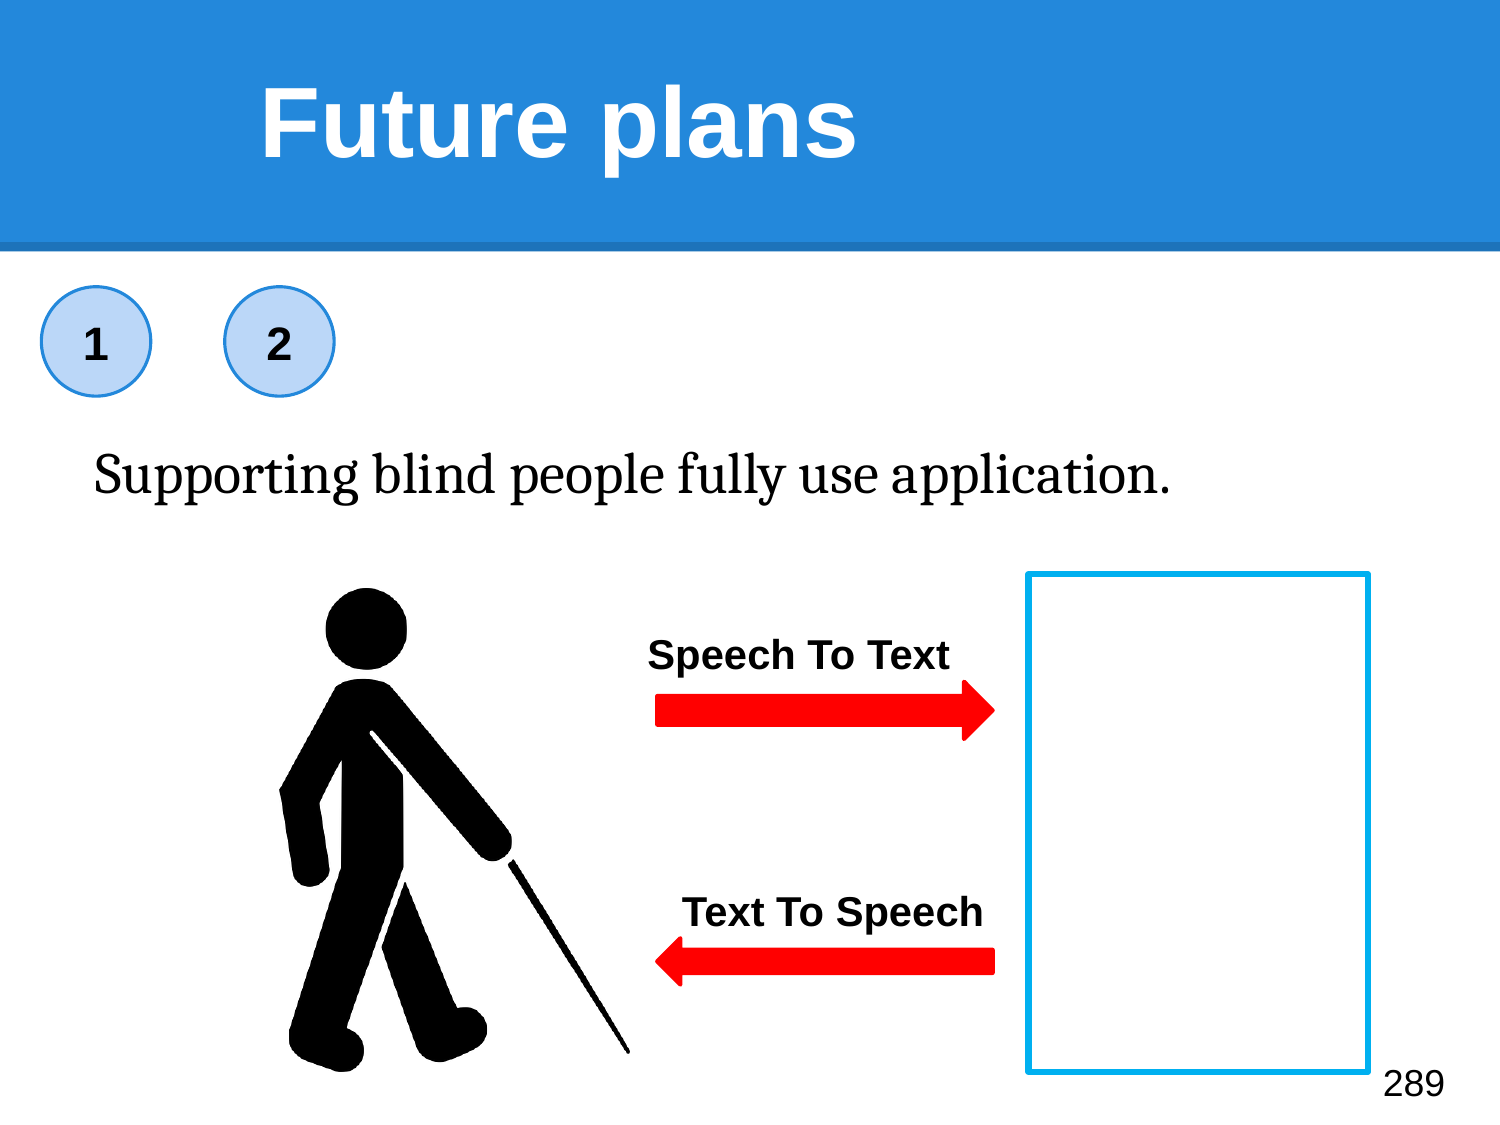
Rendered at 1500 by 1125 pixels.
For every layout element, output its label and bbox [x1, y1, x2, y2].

text_box [1026, 572, 1370, 1074]
slide_number [1367, 1038, 1494, 1125]
picture [279, 588, 631, 1073]
text_box [41, 286, 151, 397]
text_box [224, 286, 335, 397]
text_box [632, 620, 995, 741]
title [248, 76, 1262, 189]
text_box [655, 877, 1000, 987]
list [79, 420, 1430, 575]
